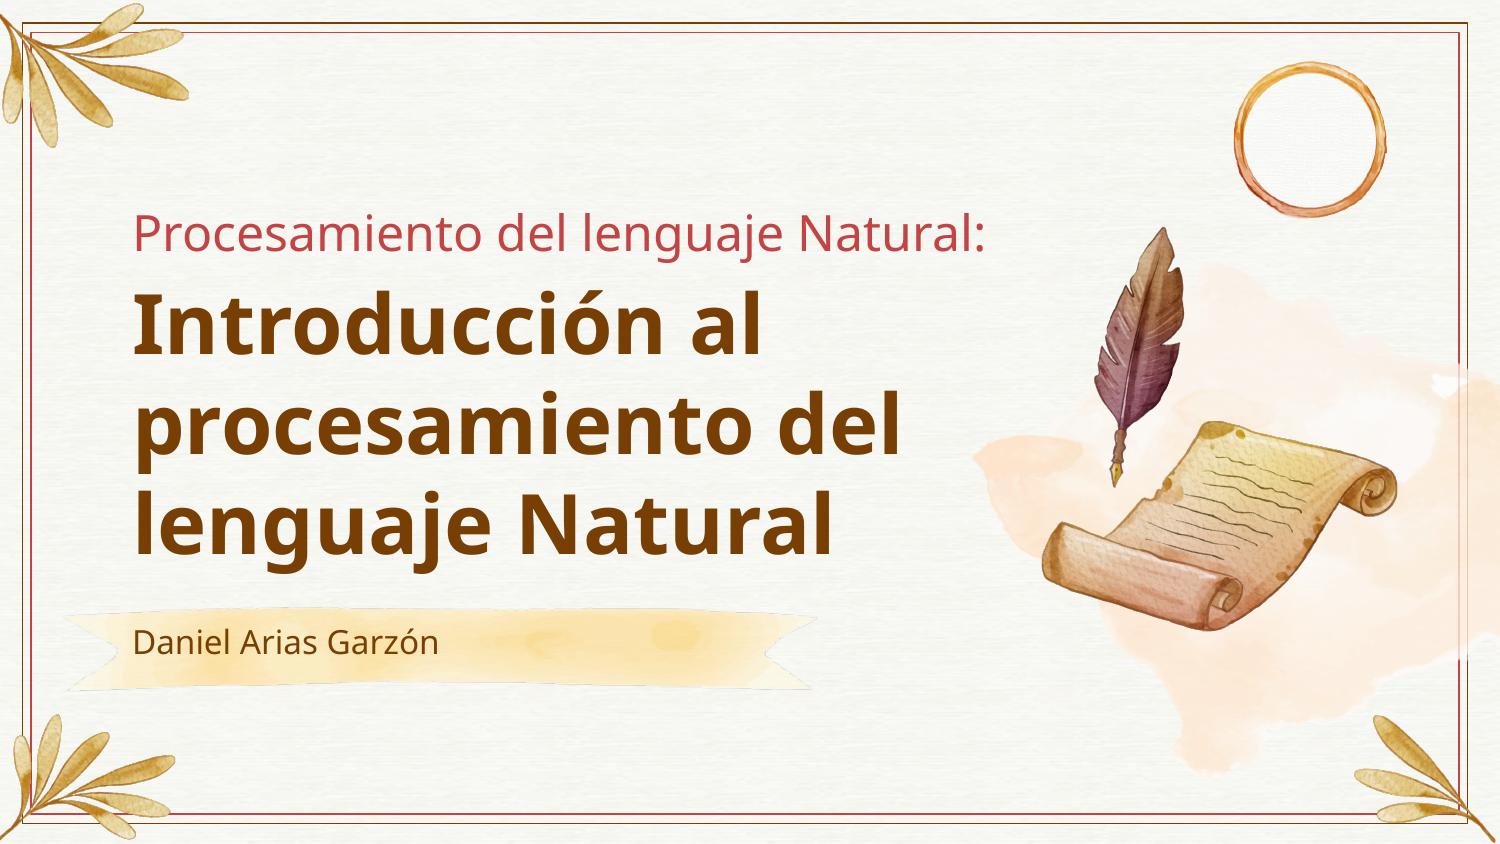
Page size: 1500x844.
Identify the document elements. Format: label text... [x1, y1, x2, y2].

picture [0, 0, 1500, 844]
title Procesamiento del lenguaje Natural: Introducción al procesamiento del lenguaje Natural [116, 162, 1038, 560]
